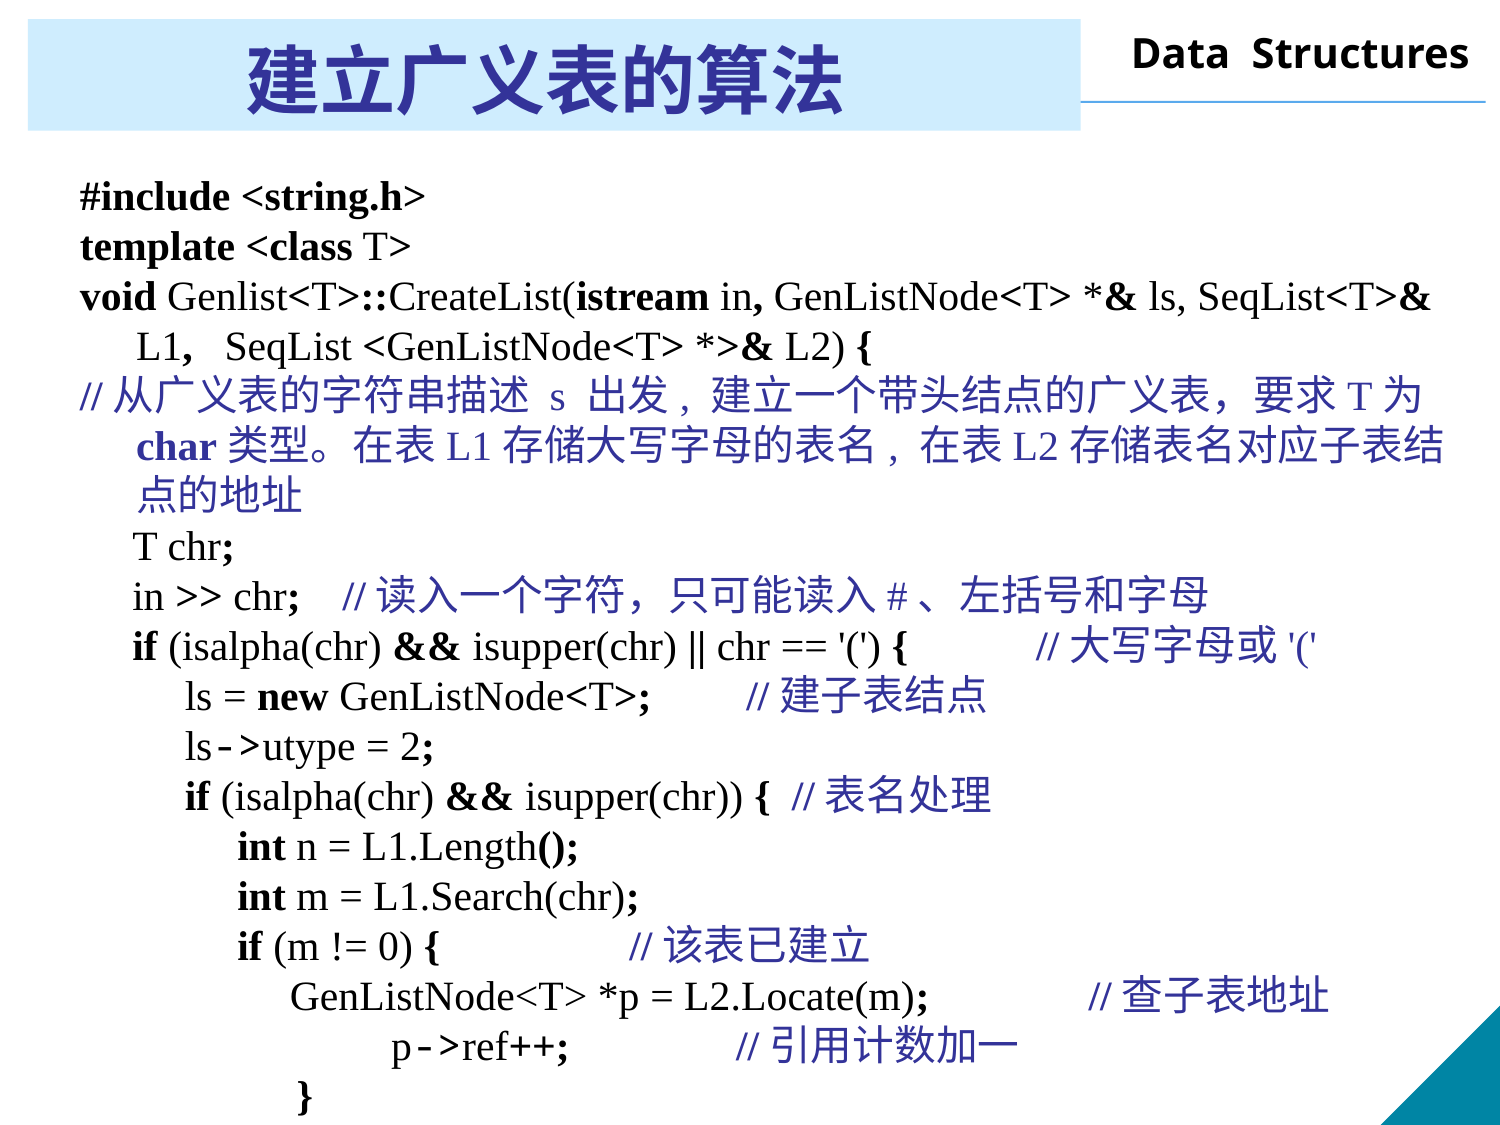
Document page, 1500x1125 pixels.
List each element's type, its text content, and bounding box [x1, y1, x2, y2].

list #include <string.h> template <class T> void Genlist<T>::CreateList(istream in, GenListNode<T> *& ls, SeqList<T>& L1, SeqList <GenListNode<T> *>& L2) { //从广义表的字符串描述 s 出发, 建立一个带头结点的广义表，要求T为char类型。在表L1存储大写字母的表名, 在表L2存储表名对应子表结点的地址 T chr; in >> chr; //读入一个字符，只可能读入#、左括号和字母 if (isalpha(chr) && isupper(chr) || chr == '(') { //大写字母或'(' ls = new GenListNode<T>; //建子表结点 ls->utype = 2; if (isalpha(chr) && isupper(chr)) { //表名处理 int n = L1.Length(); int m = L1.Search(chr); if (m != 0) { //该表已建立 GenListNode<T> *p = L2.Locate(m); //查子表地址 p->ref++; //引用计数加一 } [64, 160, 1474, 977]
title 建立广义表的算法 [27, 19, 1081, 131]
